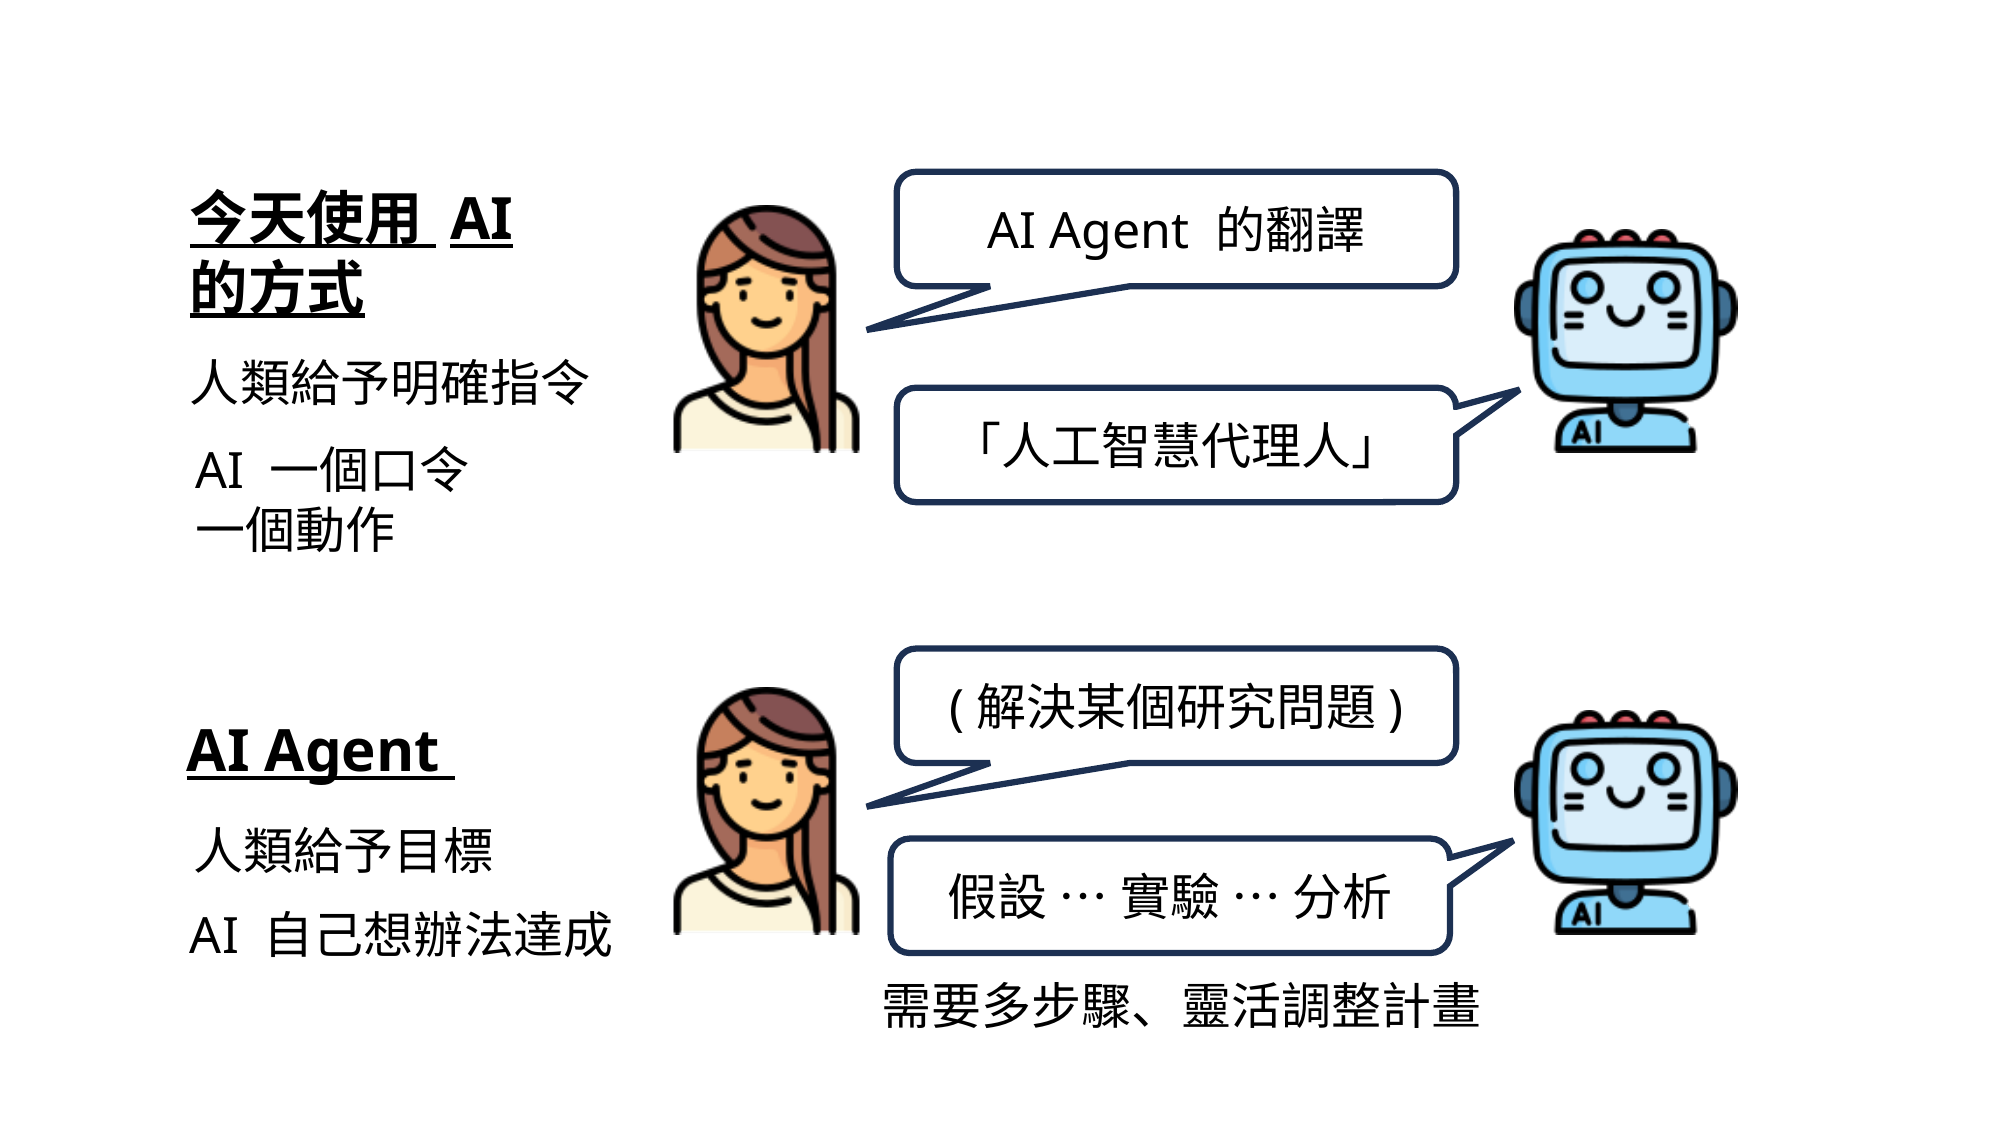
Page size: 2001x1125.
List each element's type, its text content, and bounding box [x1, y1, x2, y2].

text_box AI Agent [171, 705, 544, 791]
text_box (解決某個研究問題) [894, 648, 1457, 803]
text_box 人類給予目標 [178, 811, 550, 887]
picture [643, 205, 891, 453]
picture [1513, 228, 1738, 453]
text_box AI 一個口令一個動作 [180, 431, 497, 567]
text_box AI 自己想辦法達成 [174, 896, 679, 972]
picture [643, 687, 891, 935]
text_box 今天使用 AI 的方式 [174, 173, 547, 329]
text_box 「人工智慧代理人」 [896, 387, 1508, 503]
text_box 需要多步驟、靈活調整計畫 [866, 966, 1515, 1042]
text_box AI Agent 的翻譯 [894, 171, 1457, 326]
picture [1513, 710, 1738, 935]
text_box 人類給予明確指令 [174, 344, 638, 420]
text_box 假設 … 實驗 … 分析 [892, 838, 1508, 954]
